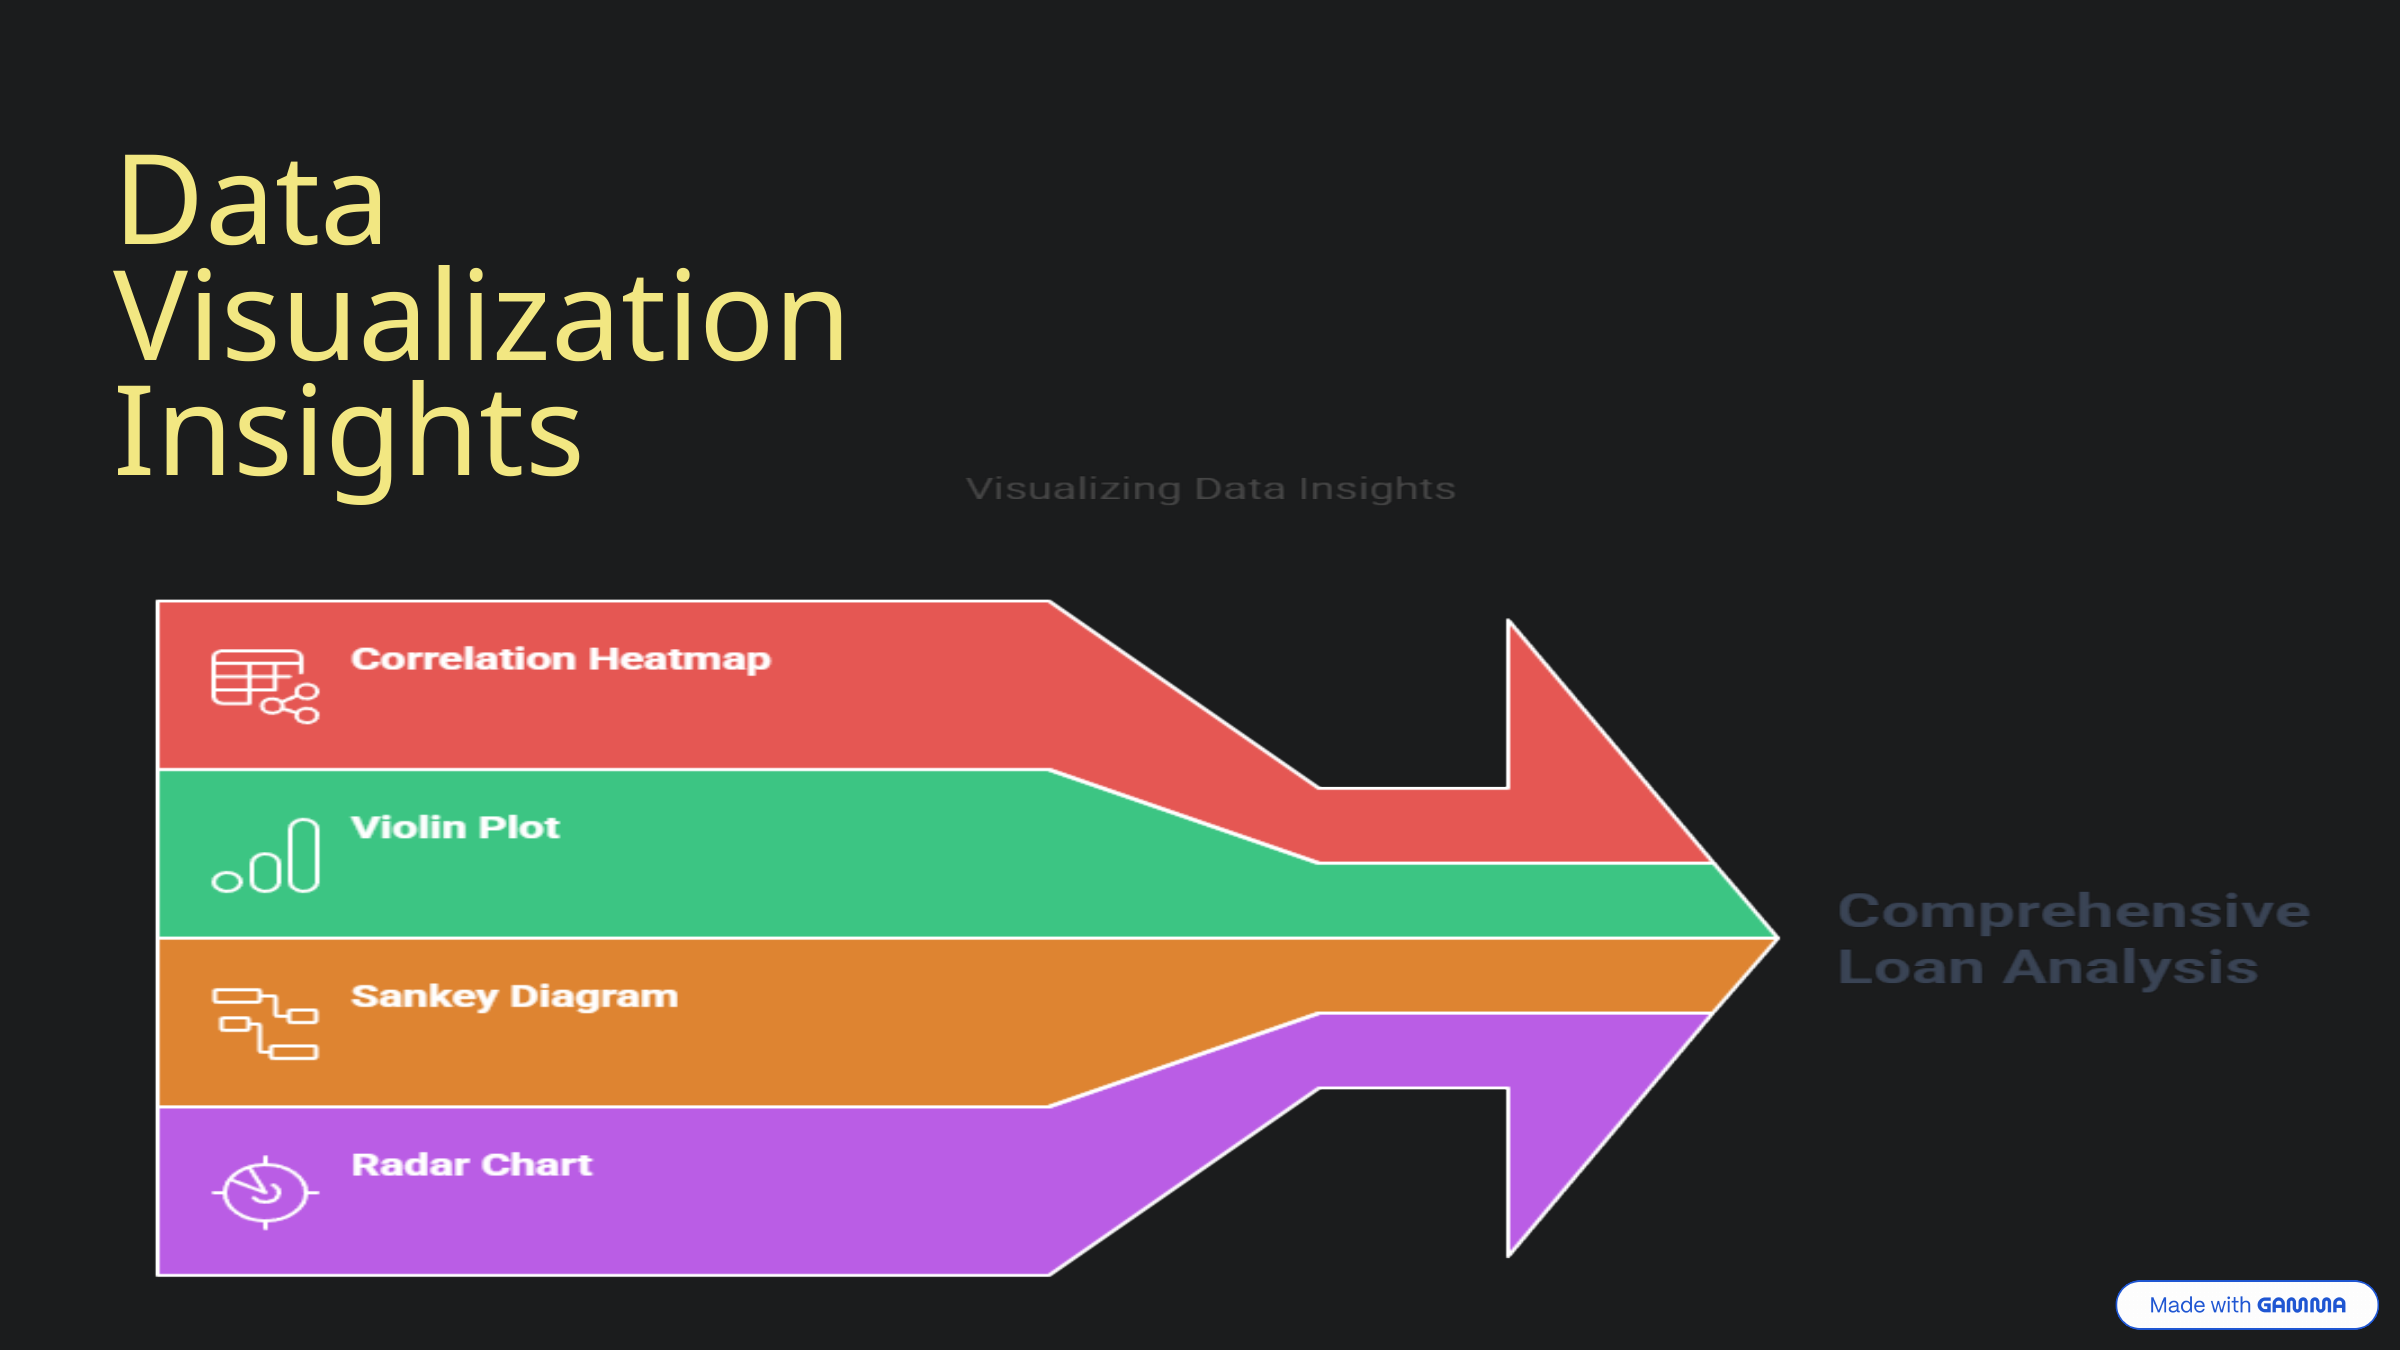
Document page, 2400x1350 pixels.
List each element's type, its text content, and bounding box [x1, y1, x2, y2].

text_box Data Visualization Insights [113, 153, 1000, 395]
picture [23, 395, 2400, 1350]
